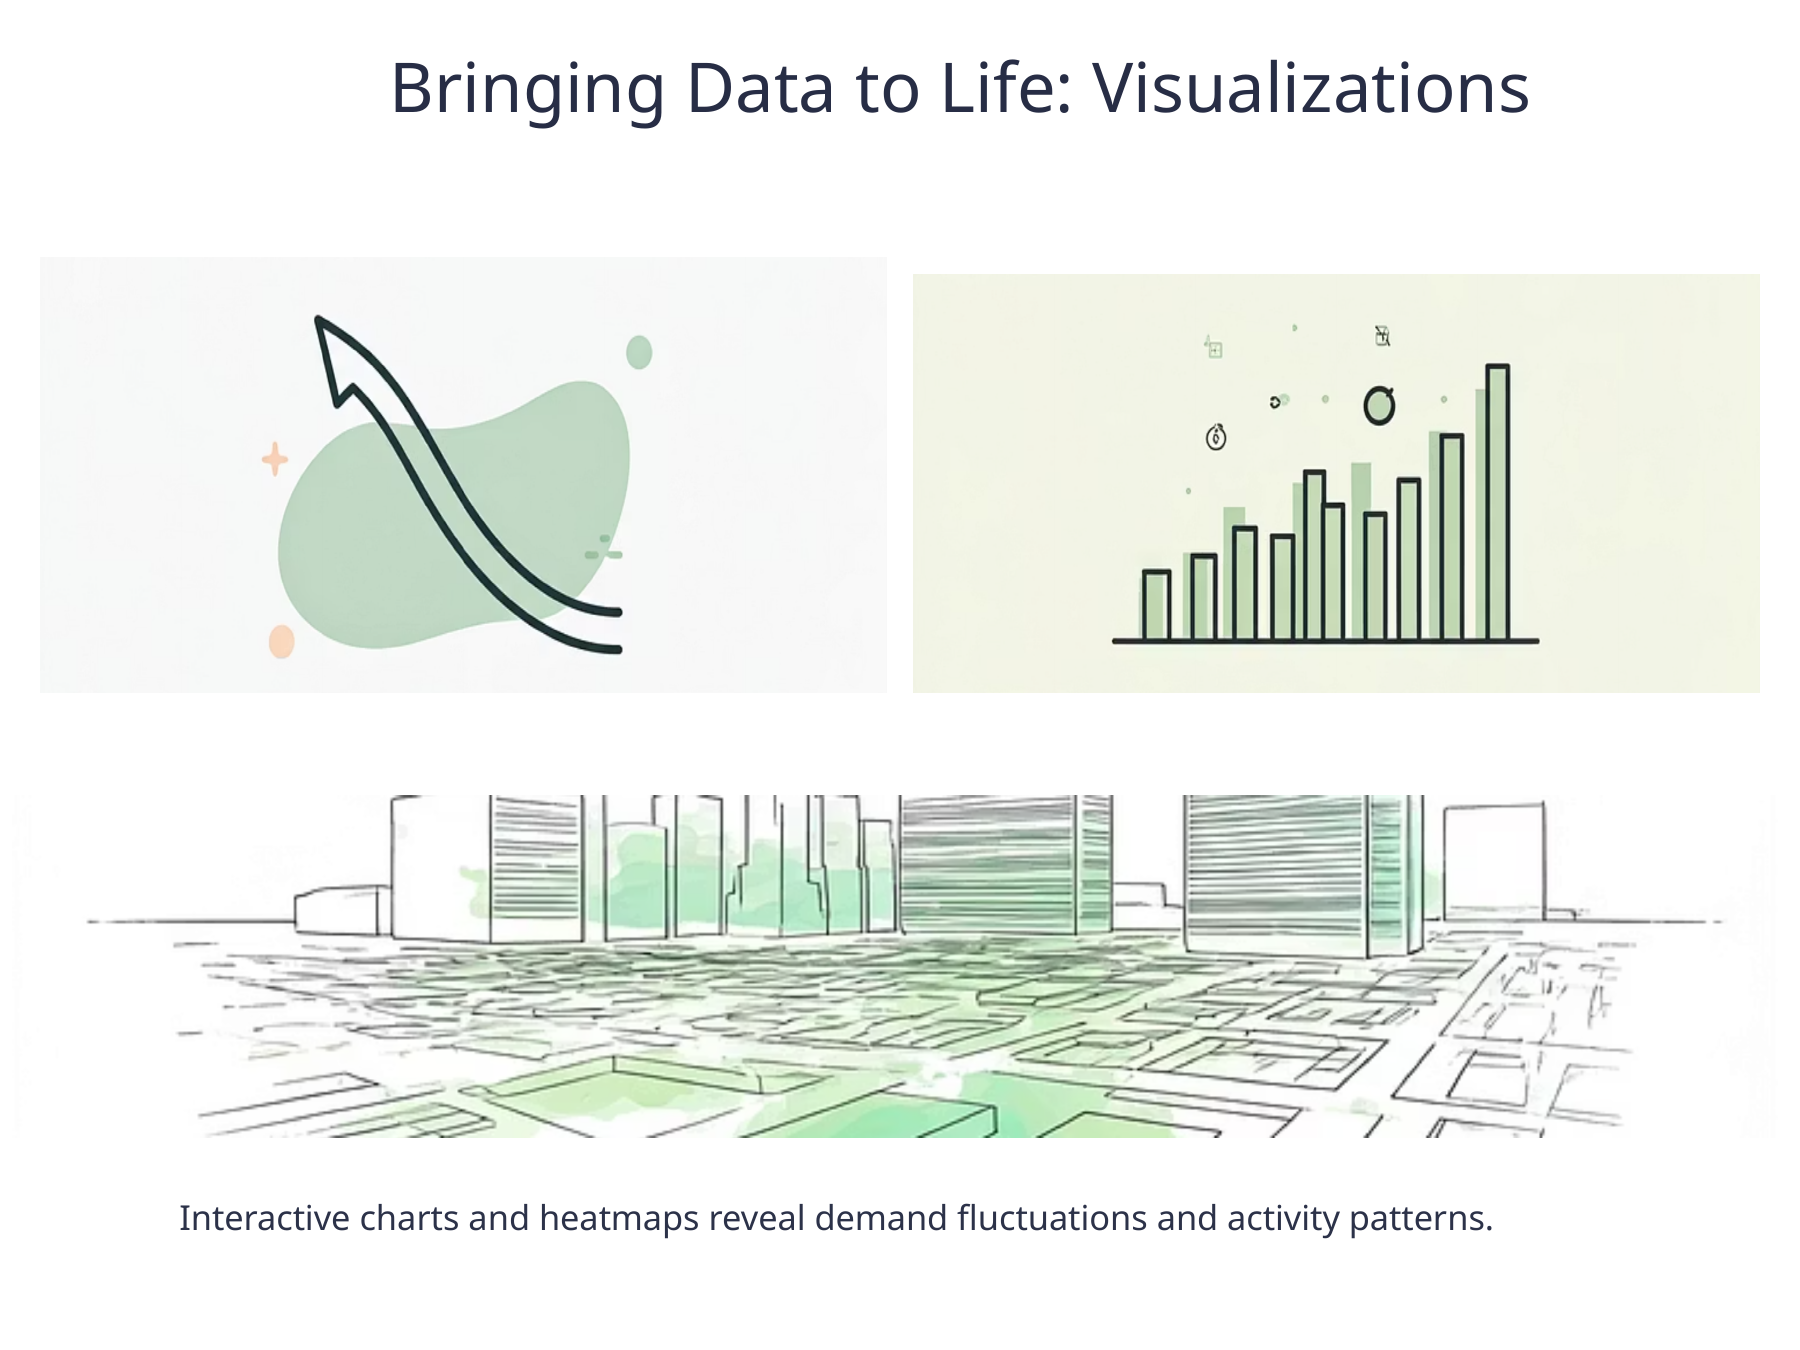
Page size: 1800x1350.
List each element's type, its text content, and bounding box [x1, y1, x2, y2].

text_box Bringing Data to Life: Visualizations [389, 40, 906, 183]
picture [12, 795, 1779, 1138]
picture [913, 274, 1760, 693]
text_box Interactive charts and heatmaps reveal demand fluctuations and activity patterns. [179, 1181, 1800, 1255]
picture [40, 257, 887, 693]
